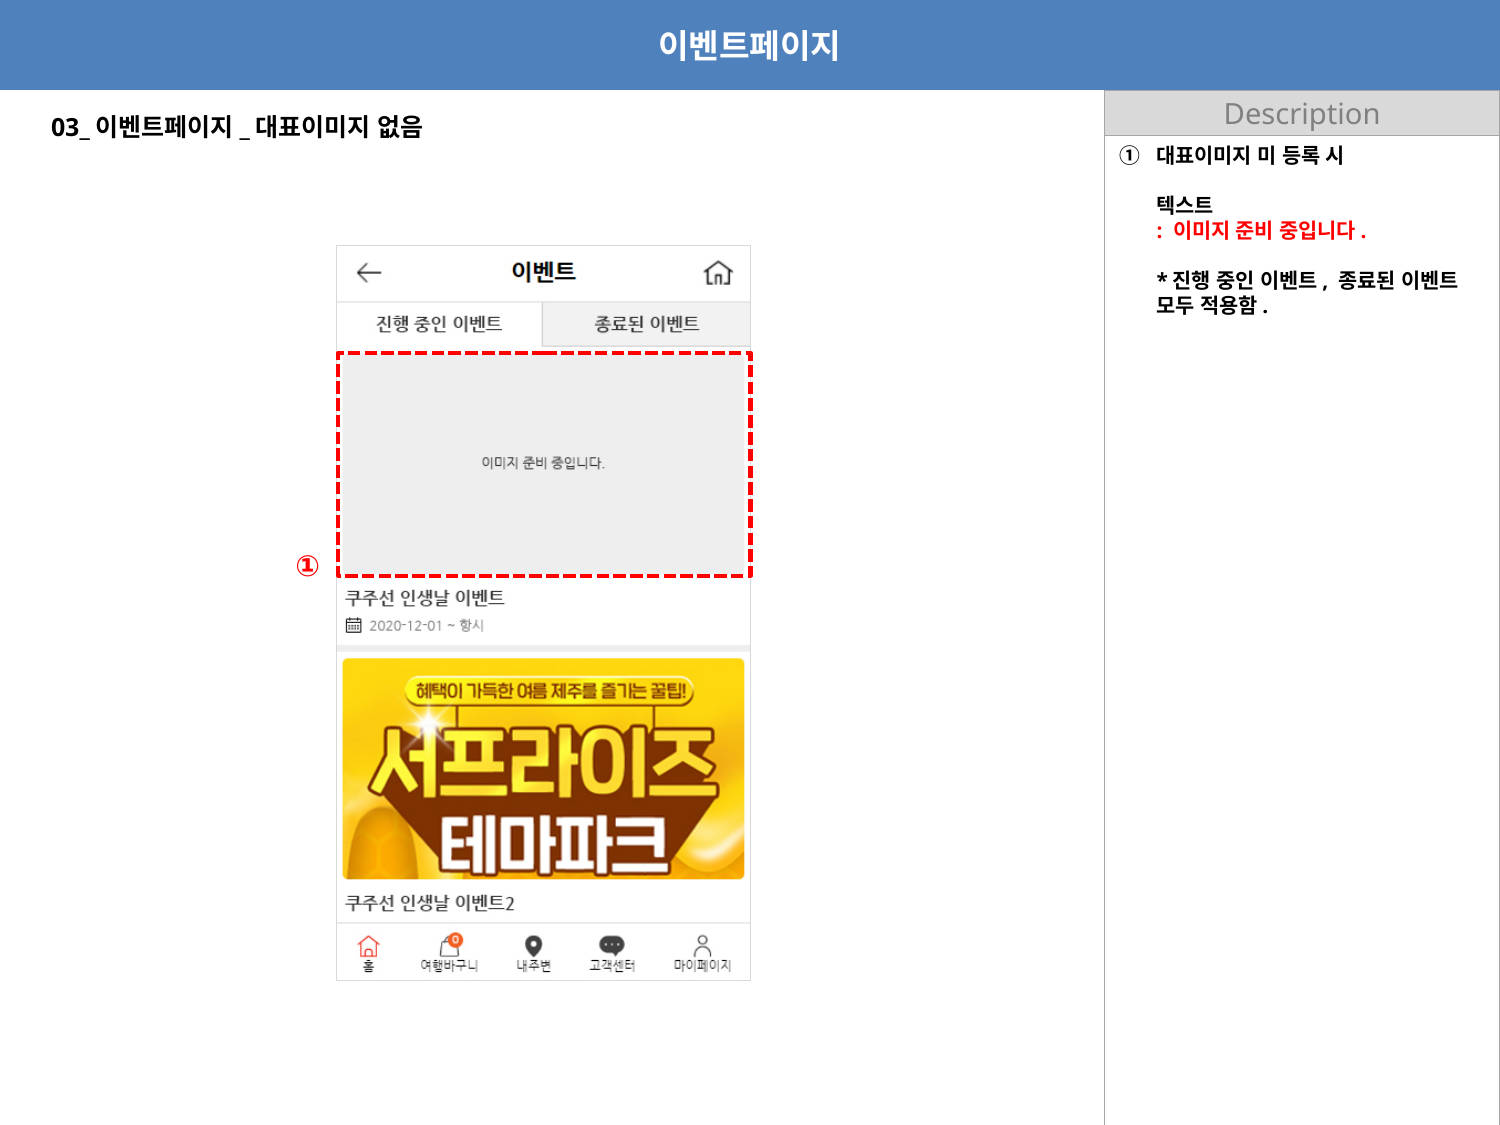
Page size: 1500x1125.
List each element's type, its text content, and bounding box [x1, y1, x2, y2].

text_box 03_이벤트페이지_대표이미지 없음 [36, 103, 439, 149]
text_box ① [280, 540, 331, 590]
text_box Description [1102, 92, 1500, 134]
text_box 이벤트페이지 [0, 0, 1500, 92]
text_box 대표이미지 미 등록 시 텍스트 : 이미지 준비 중입니다. *진행 중인 이벤트, 종료된 이벤트 모두 적용함. [1102, 134, 1500, 1125]
picture [336, 244, 751, 981]
